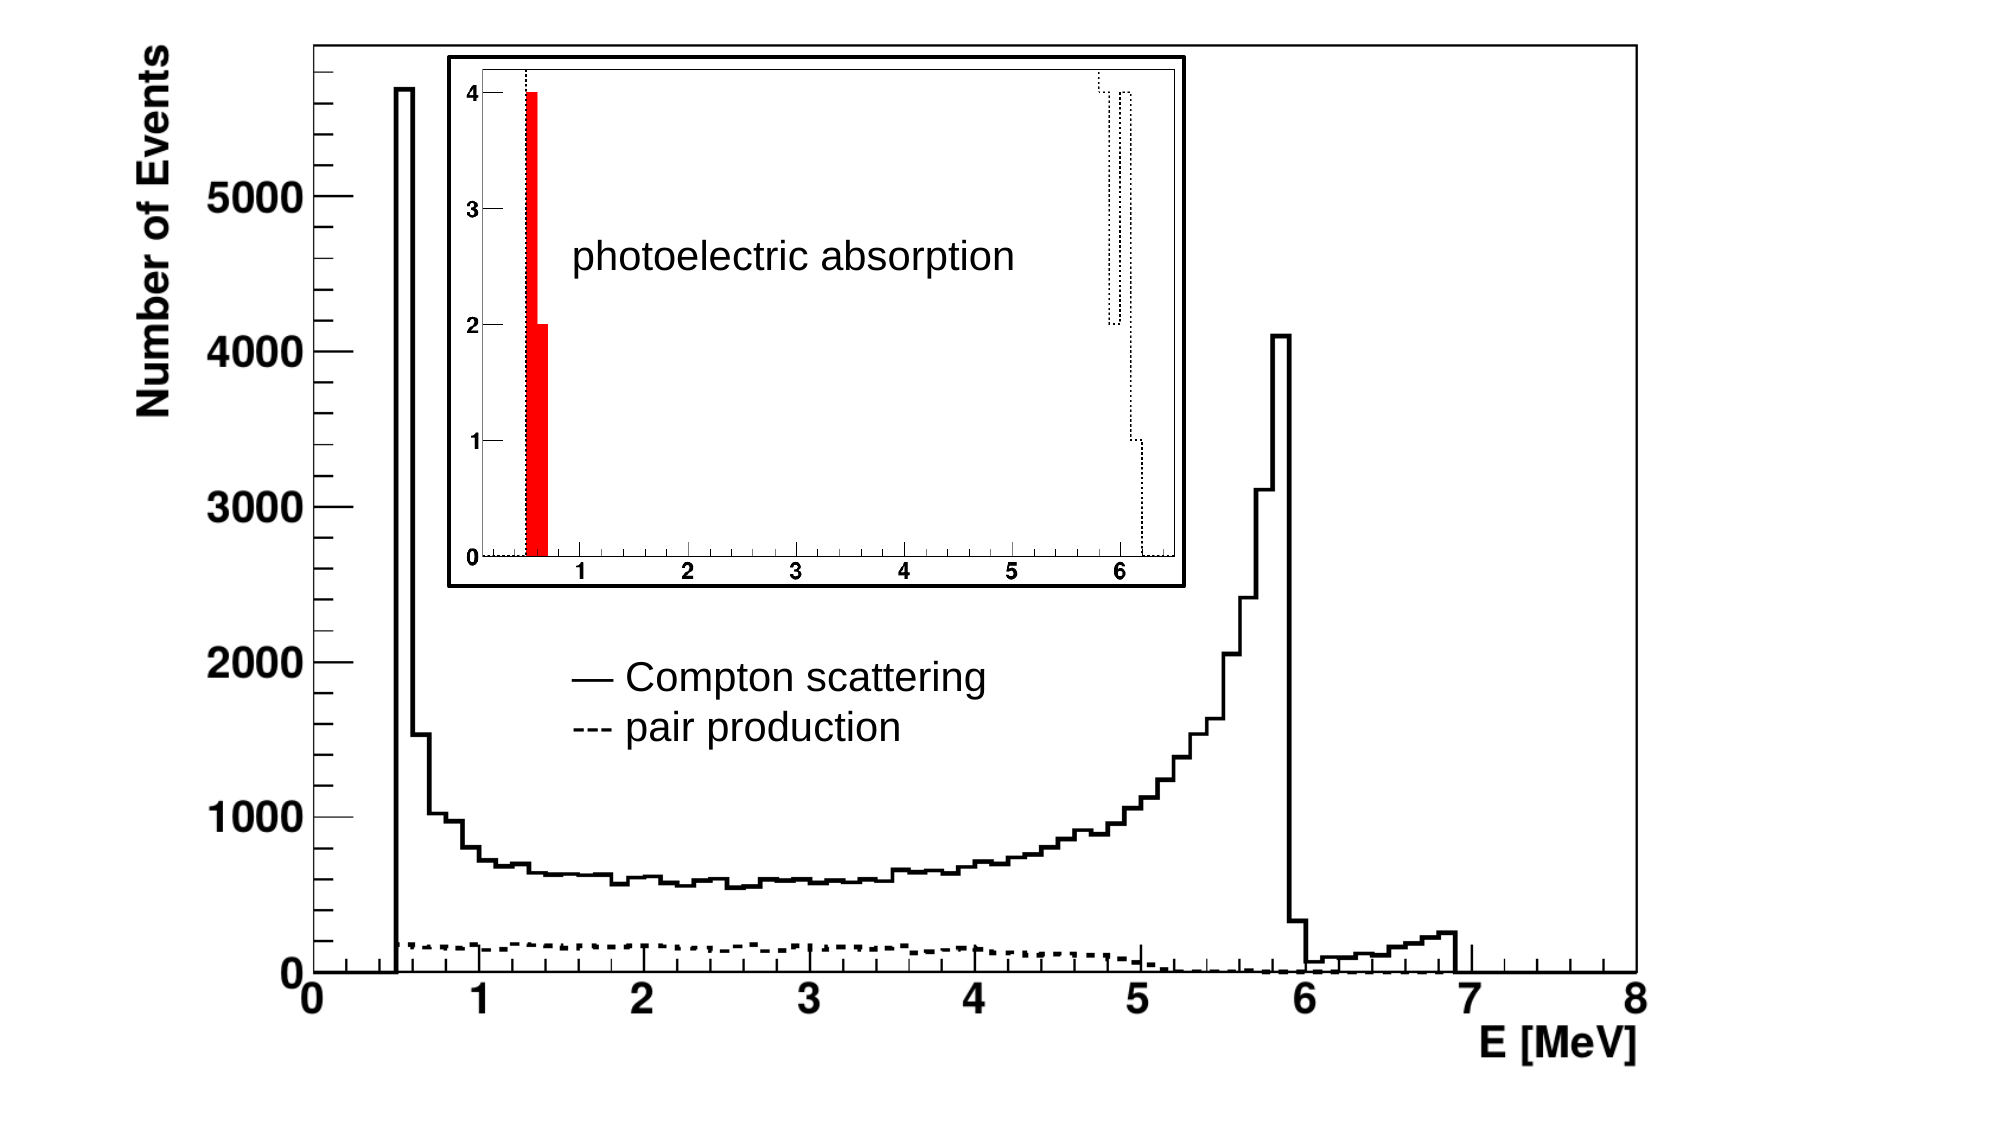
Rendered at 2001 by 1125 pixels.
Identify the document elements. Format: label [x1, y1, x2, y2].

text_box [121, 23, 1657, 1074]
